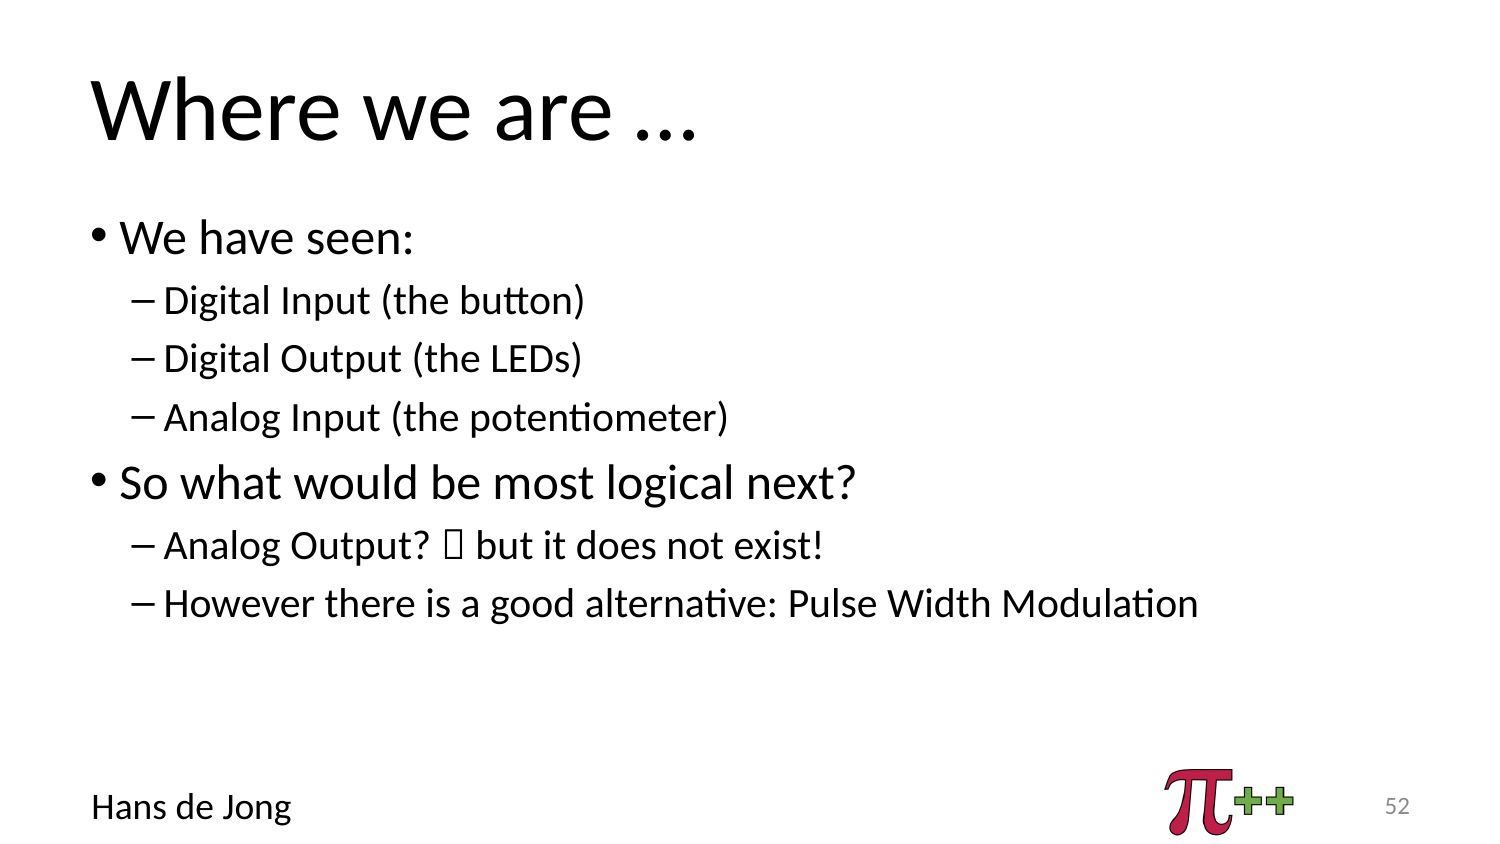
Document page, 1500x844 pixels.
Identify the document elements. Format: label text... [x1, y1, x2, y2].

title Where we are … [75, 33, 1425, 175]
list We have seen: Digital Input (the button) Digital Output (the LEDs) Analog Input (the potentiometer) So what would be most logical next? Analog Output?  but it does not exist! However there is a good alternative: Pulse Width Modulation [75, 196, 1425, 754]
slide_number 52 [1340, 782, 1425, 827]
picture [1163, 768, 1294, 836]
